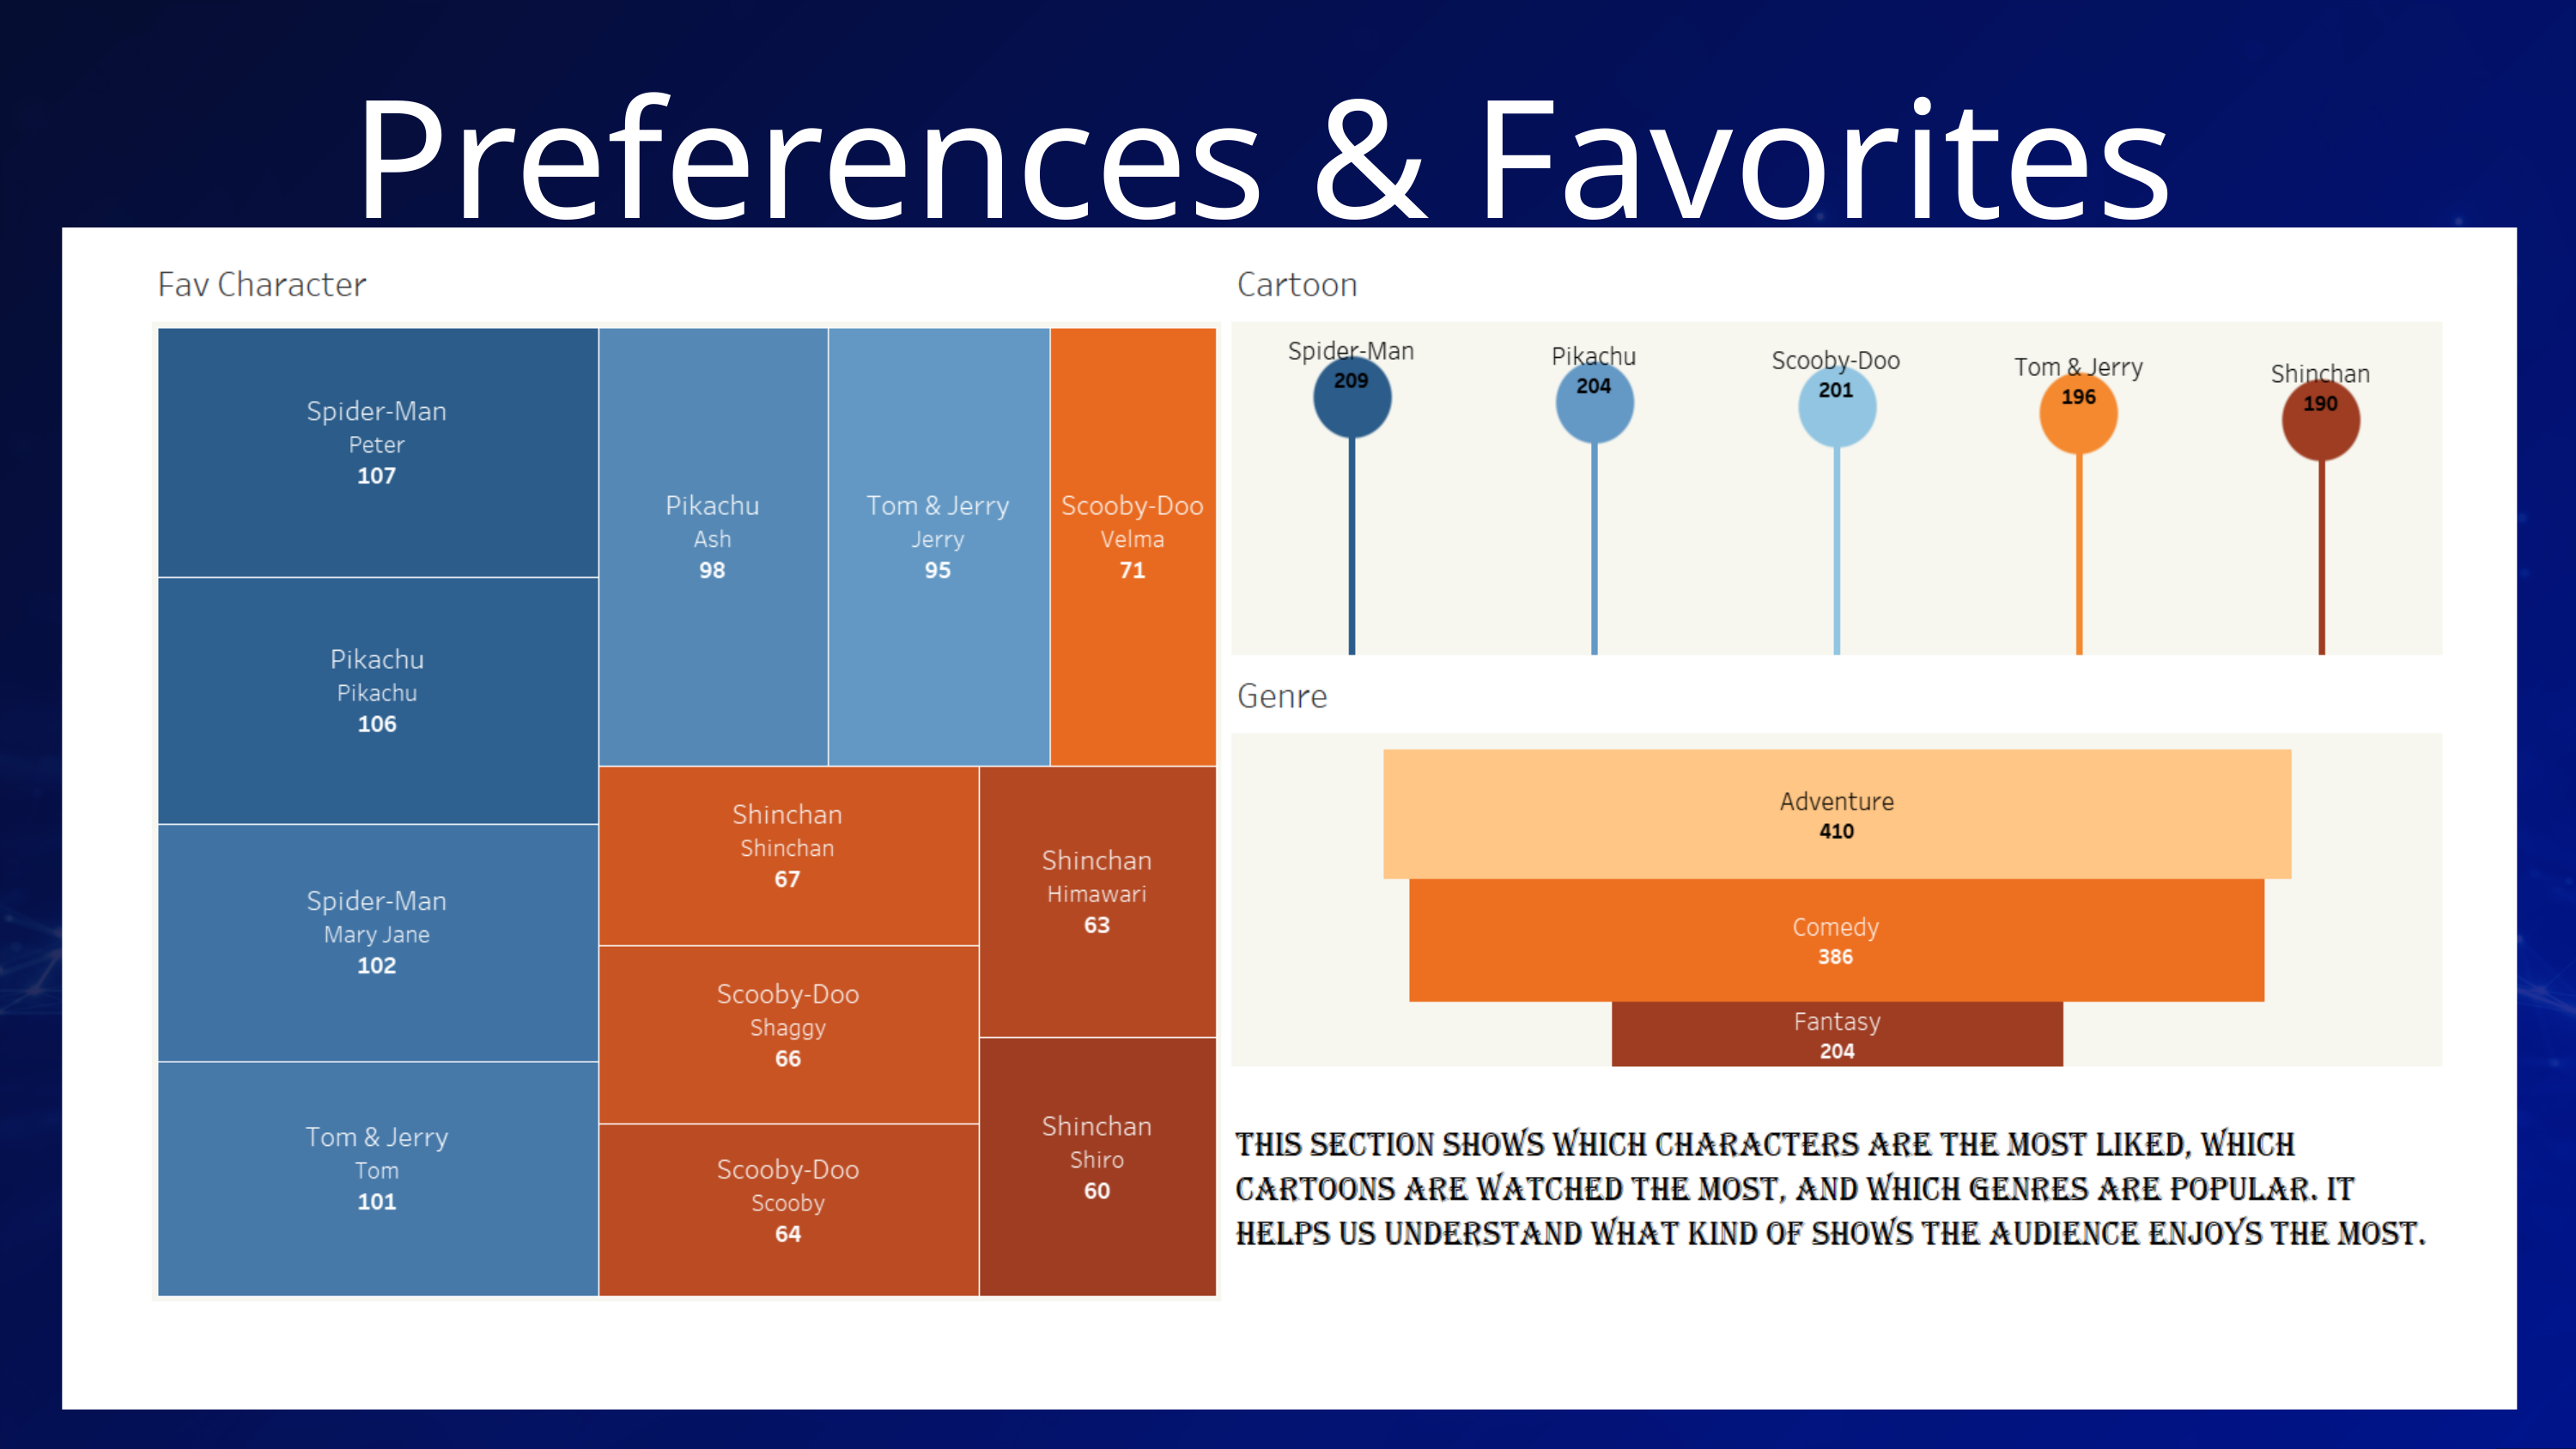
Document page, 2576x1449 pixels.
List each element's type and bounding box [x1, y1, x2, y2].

text_box [0, 0, 2576, 1449]
